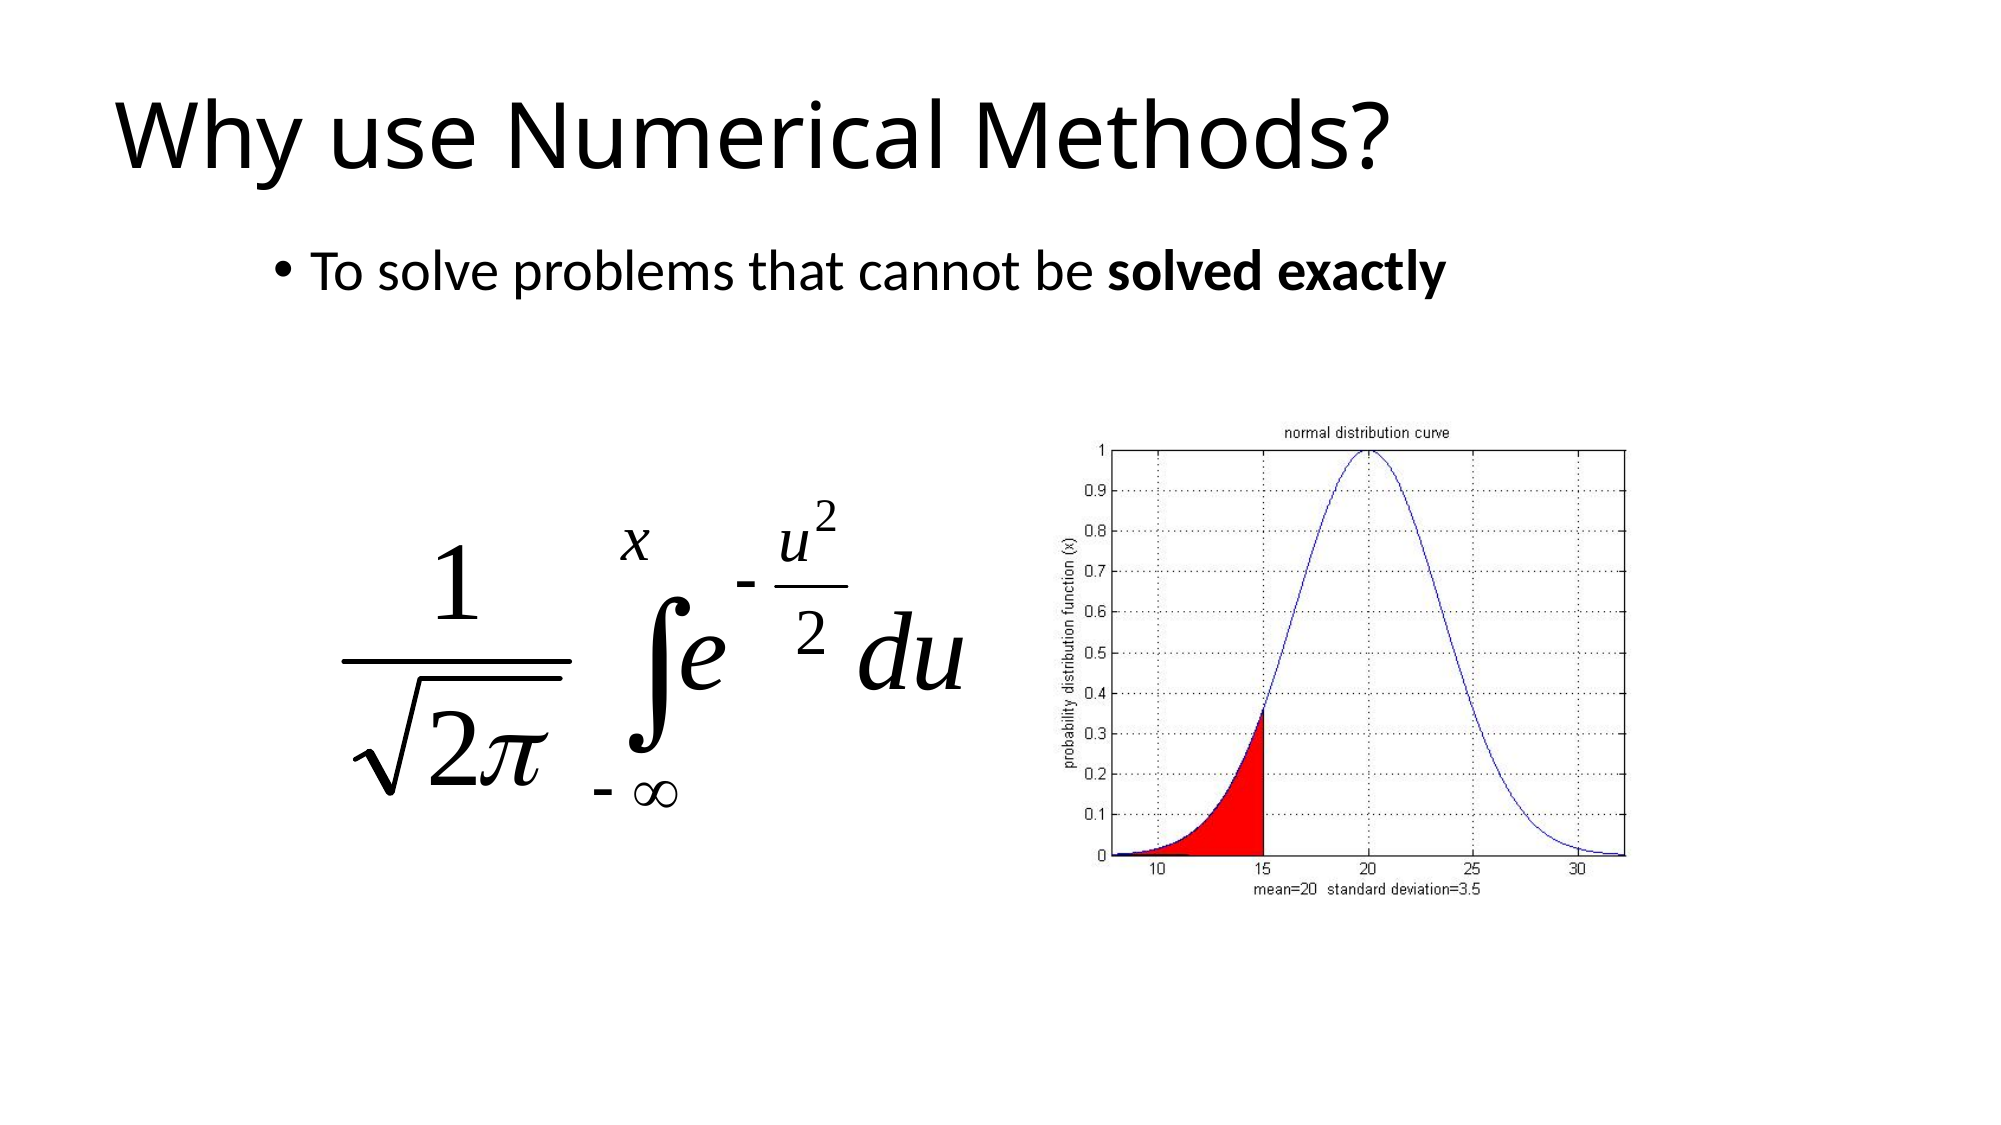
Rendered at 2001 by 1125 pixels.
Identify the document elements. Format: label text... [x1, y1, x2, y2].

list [324, 474, 988, 839]
title Why use Numerical Methods? [99, 45, 1900, 233]
picture [1024, 412, 1688, 910]
list To solve problems that cannot be solved exactly [258, 232, 1596, 458]
